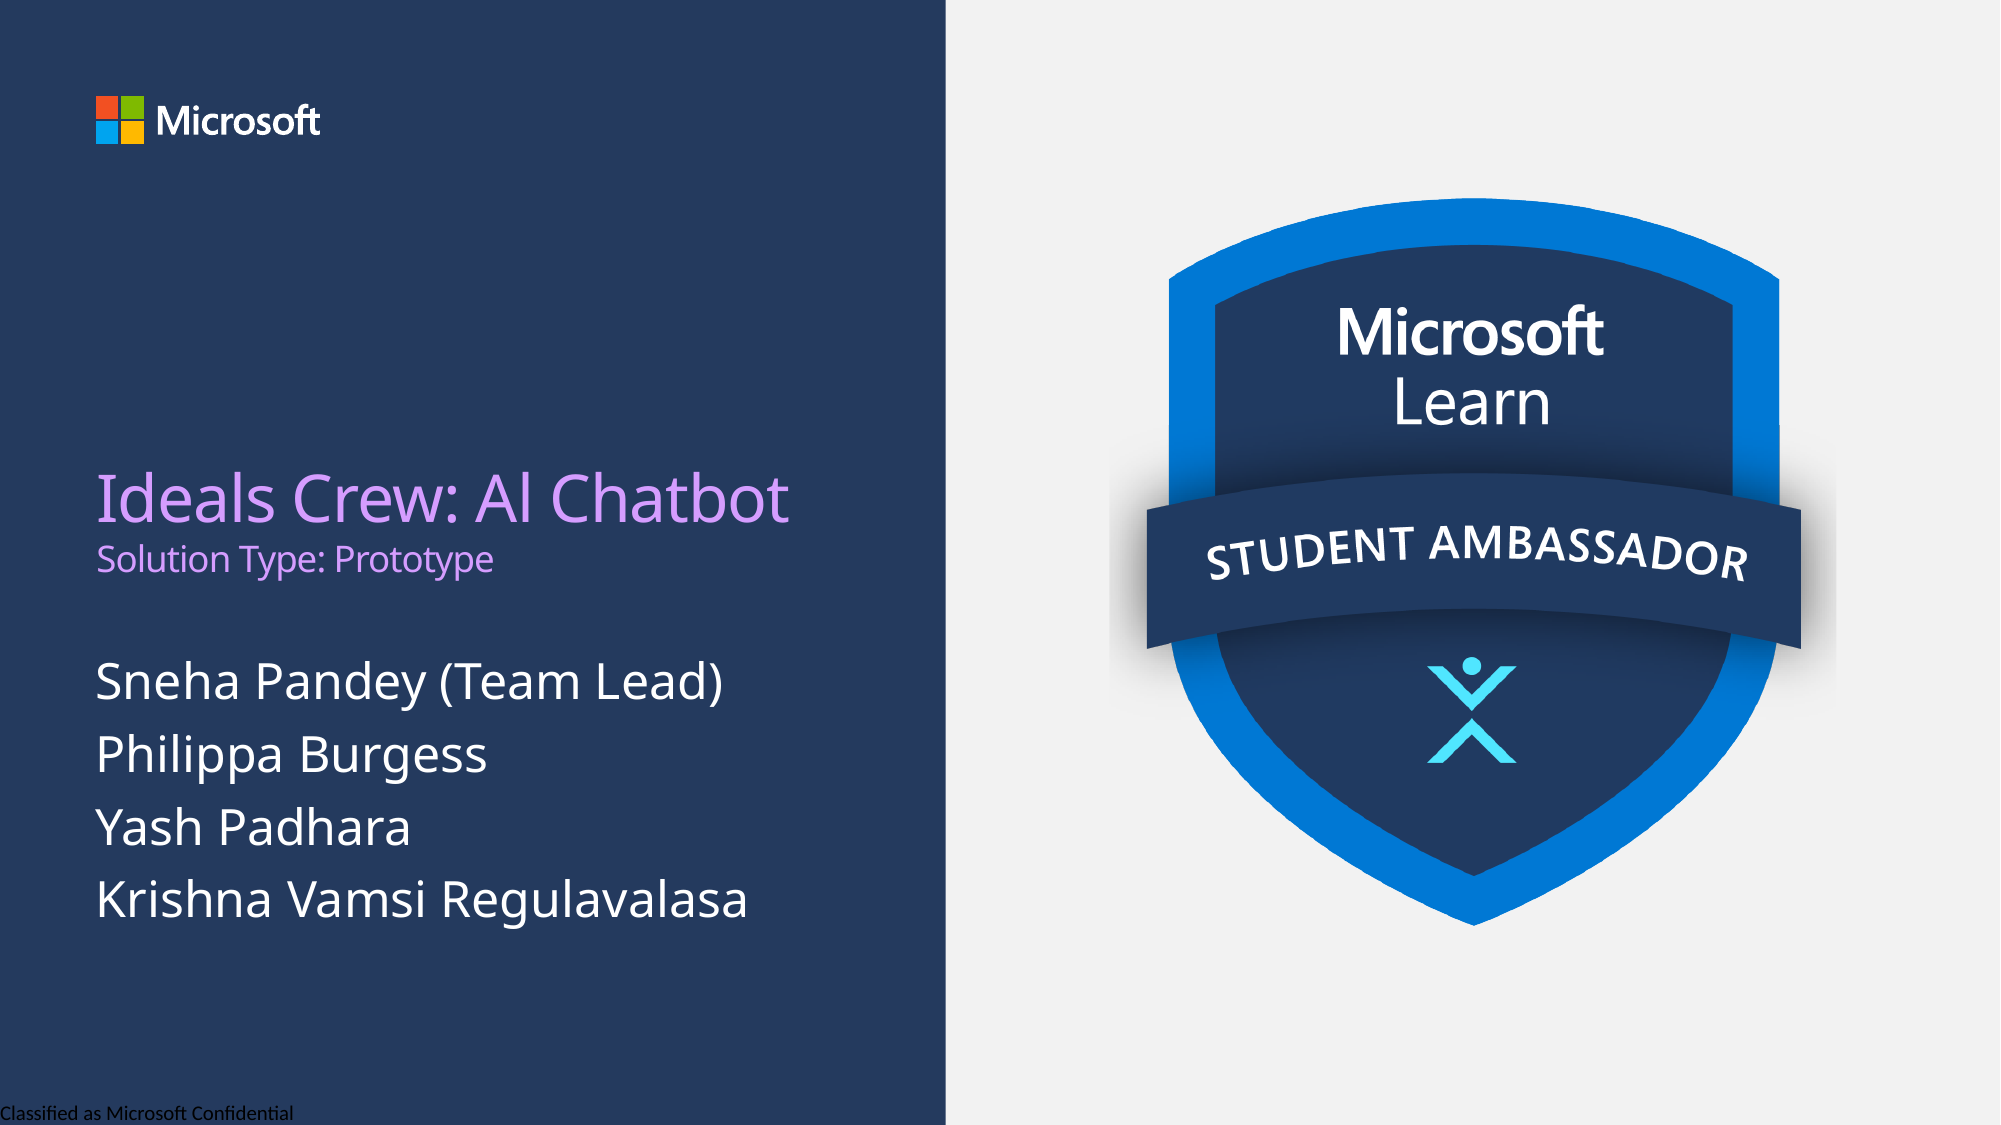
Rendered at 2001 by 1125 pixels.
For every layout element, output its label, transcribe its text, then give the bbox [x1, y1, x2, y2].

title Ideals Crew: Al Chatbot Solution Type: Prototype [96, 397, 843, 580]
text_box [945, 0, 2000, 1125]
list Sneha Pandey (Team Lead) Philippa Burgess Yash Padhara Krishna Vamsi Regulavalasa [95, 650, 882, 789]
picture [1108, 198, 1837, 927]
